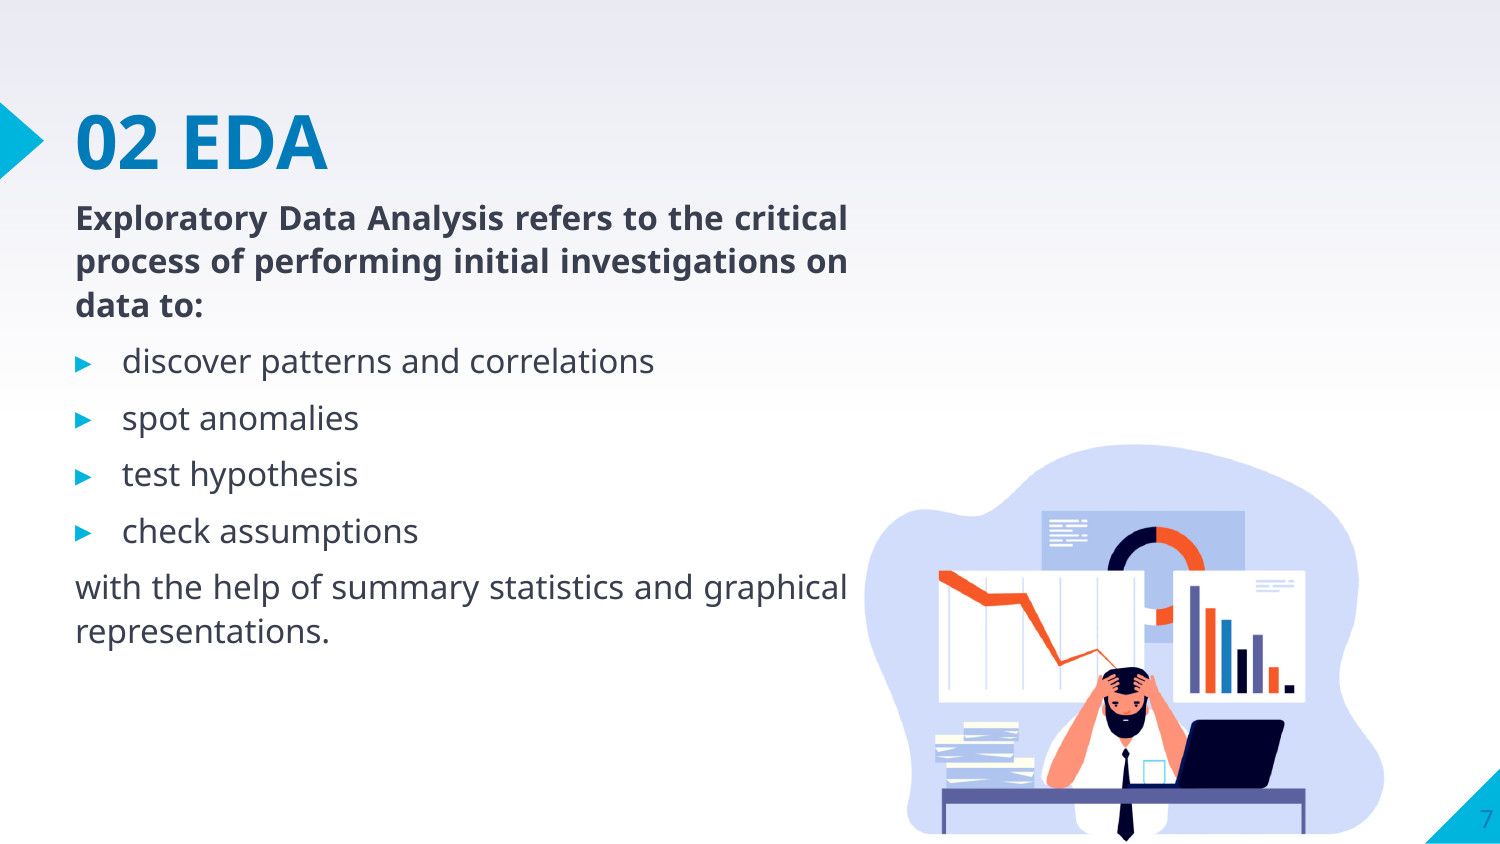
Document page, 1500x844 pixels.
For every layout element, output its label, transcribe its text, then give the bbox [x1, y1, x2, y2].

slide_number 7 [1418, 760, 1494, 838]
picture [860, 436, 1388, 844]
title 02 EDA [75, 111, 677, 192]
list Exploratory Data Analysis refers to the critical process of performing initial investigations on data to: discover patterns and correlations spot anomalies test hypothesis check assumptions with the help of summary statistics and graphical representations. [75, 192, 850, 829]
